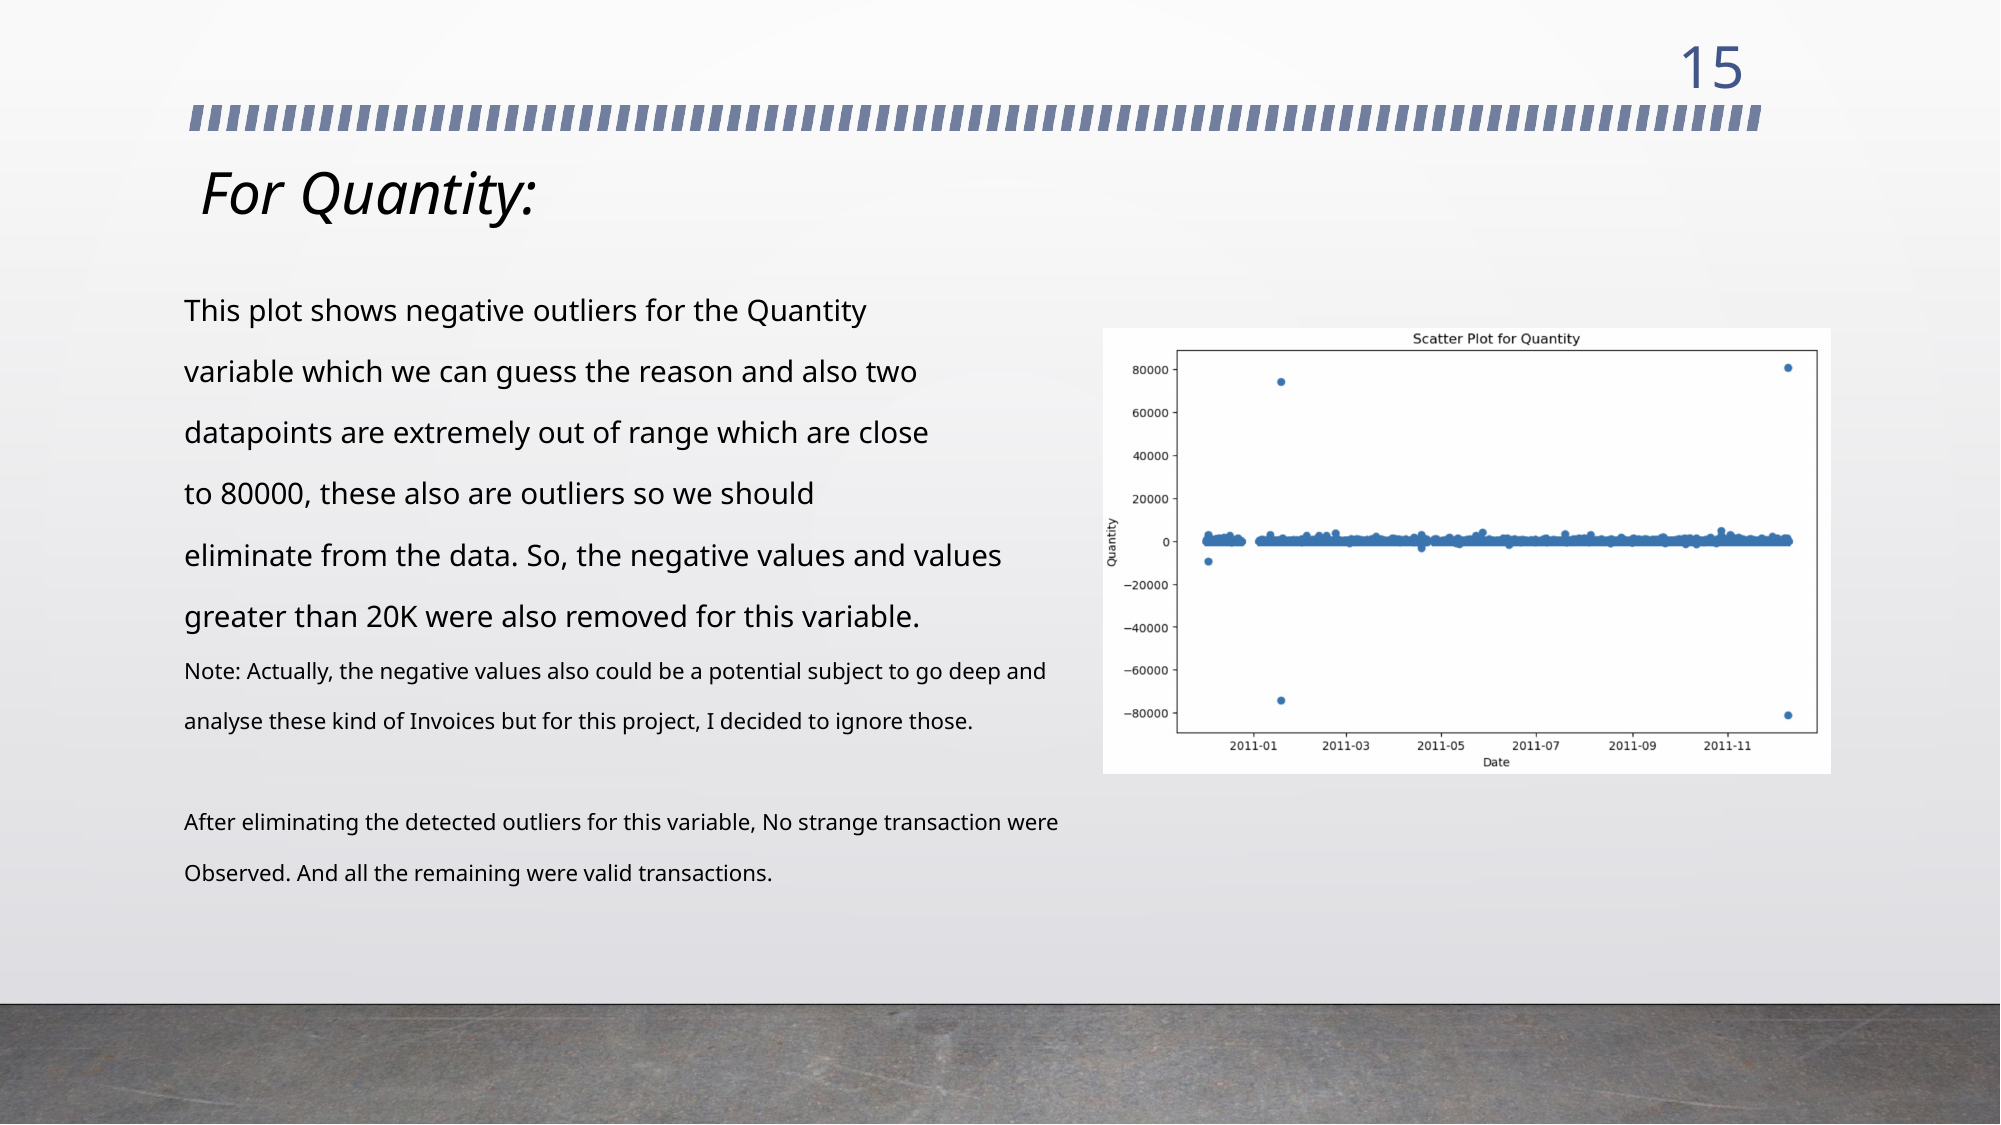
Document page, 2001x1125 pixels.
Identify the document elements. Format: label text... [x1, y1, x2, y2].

list This plot shows negative outliers for the Quantity variable which we can guess the reason and also two datapoints are extremely out of range which are close to 80000, these also are outliers so we should eliminate from the data. So, the negative values and values greater than 20K were also removed for this variable. Note: Actually, the negative values also could be a potential subject to go deep and analyse these kind of Invoices but for this project, I decided to ignore those. After eliminating the detected outliers for this variable, No strange transaction were Observed. And all the remaining were valid transactions. [169, 277, 1761, 897]
picture [0, 1004, 2000, 1124]
title For Quantity: [185, 156, 1761, 277]
picture [1103, 328, 1831, 774]
slide_number 15 [1626, 22, 1760, 106]
